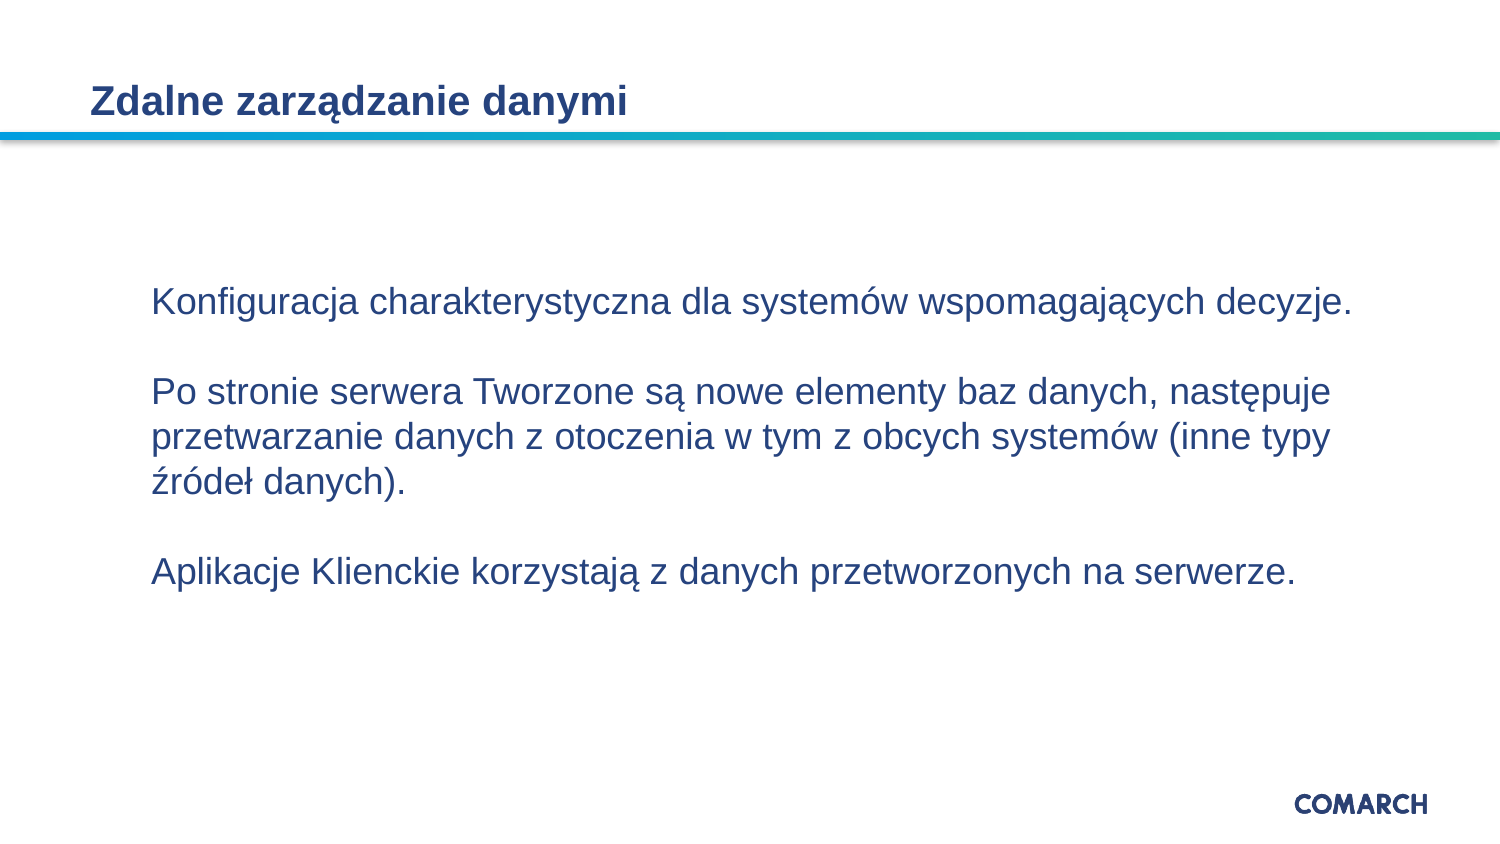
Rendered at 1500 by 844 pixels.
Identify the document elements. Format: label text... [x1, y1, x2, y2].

text_box Konfiguracja charakterystyczna dla systemów wspomagających decyzje. Po stronie serwera Tworzone są nowe elementy baz danych, następuje przetwarzanie danych z otoczenia w tym z obcych systemów (inne typy źródeł danych). Aplikacje Klienckie korzystają z danych przetworzonych na serwerze. [136, 269, 1414, 600]
title Zdalne zarządzanie danymi [75, 19, 1425, 132]
picture [1294, 793, 1427, 814]
